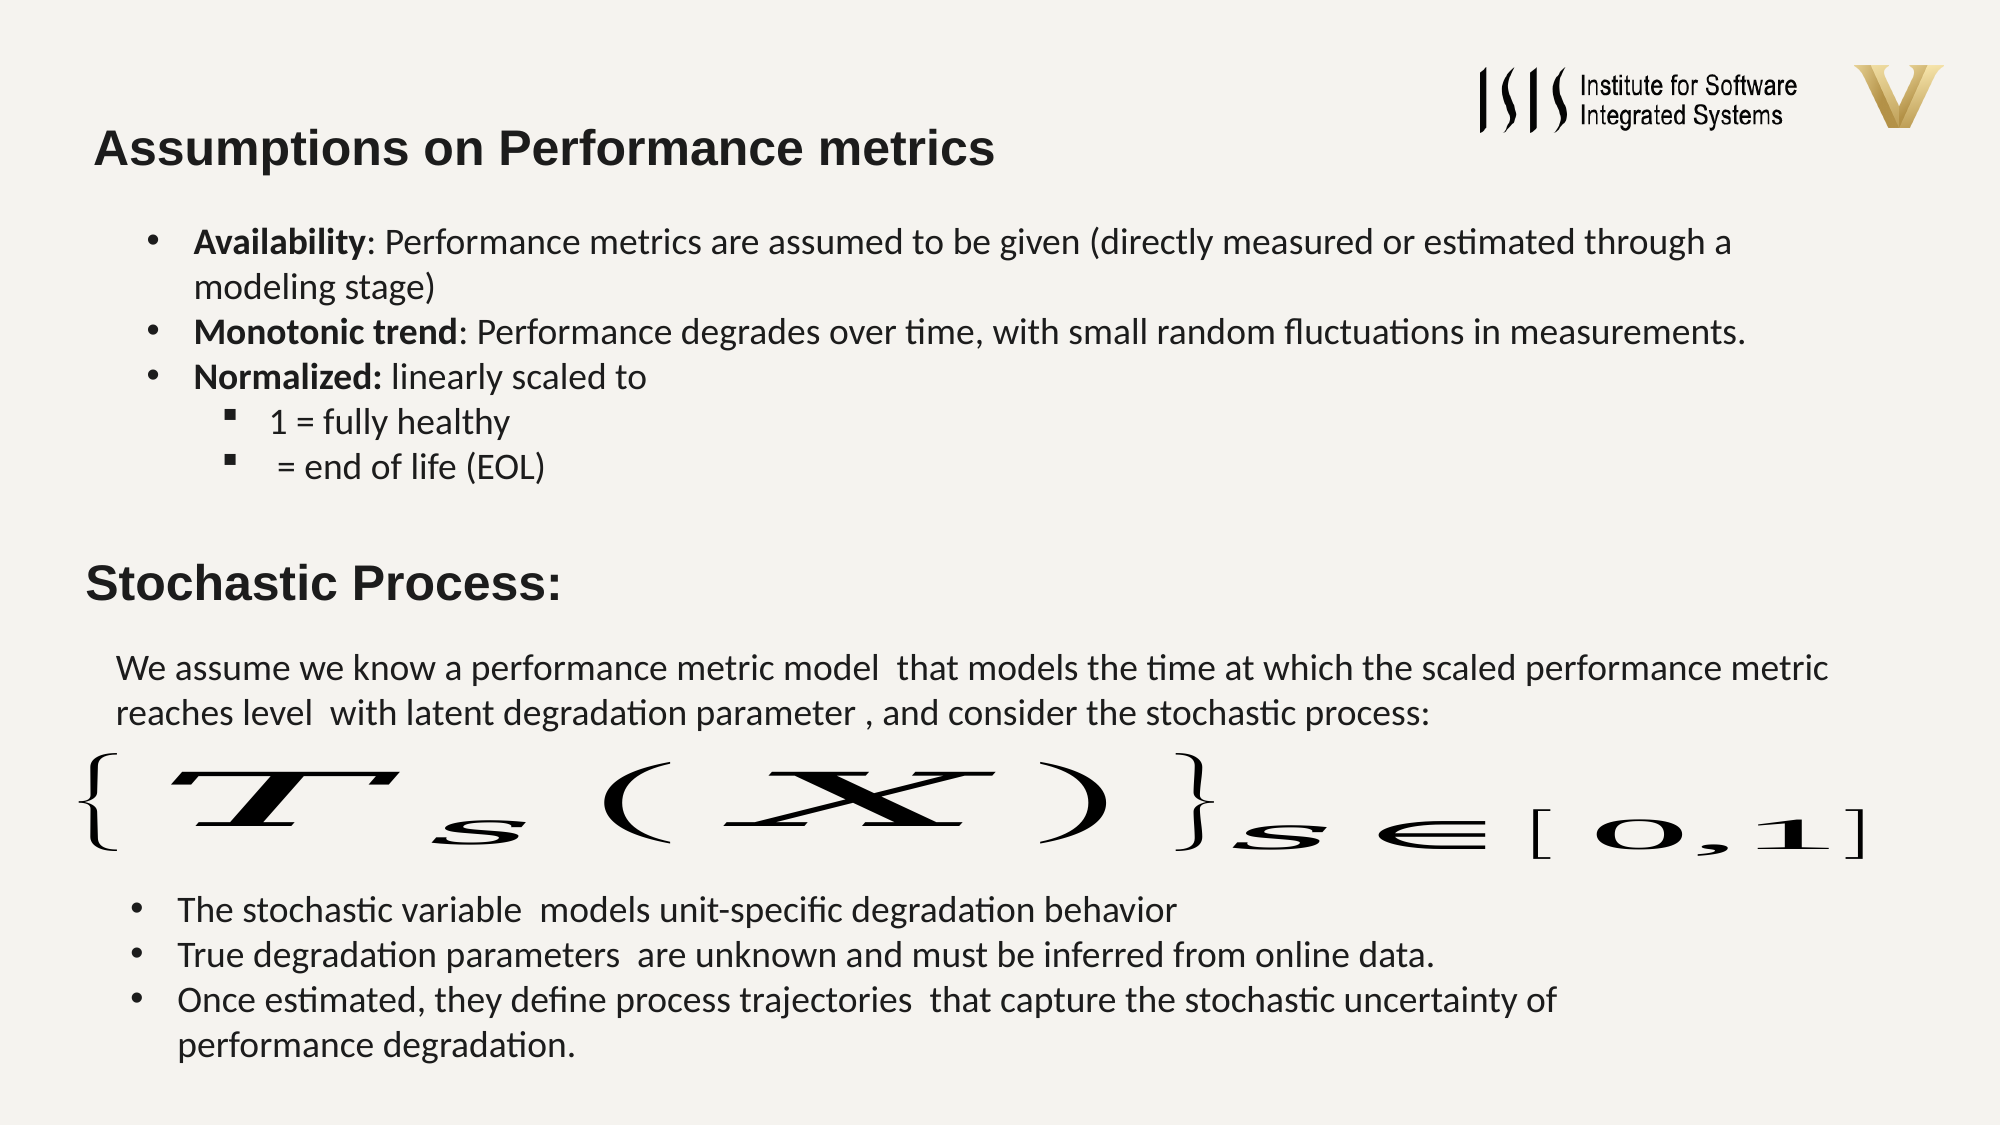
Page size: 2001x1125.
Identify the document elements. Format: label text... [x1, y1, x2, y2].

text_box Stochastic Process: [70, 550, 737, 646]
picture [1477, 67, 1798, 133]
list Assumptions on Performance metrics [78, 114, 1066, 210]
picture [1854, 65, 1944, 128]
